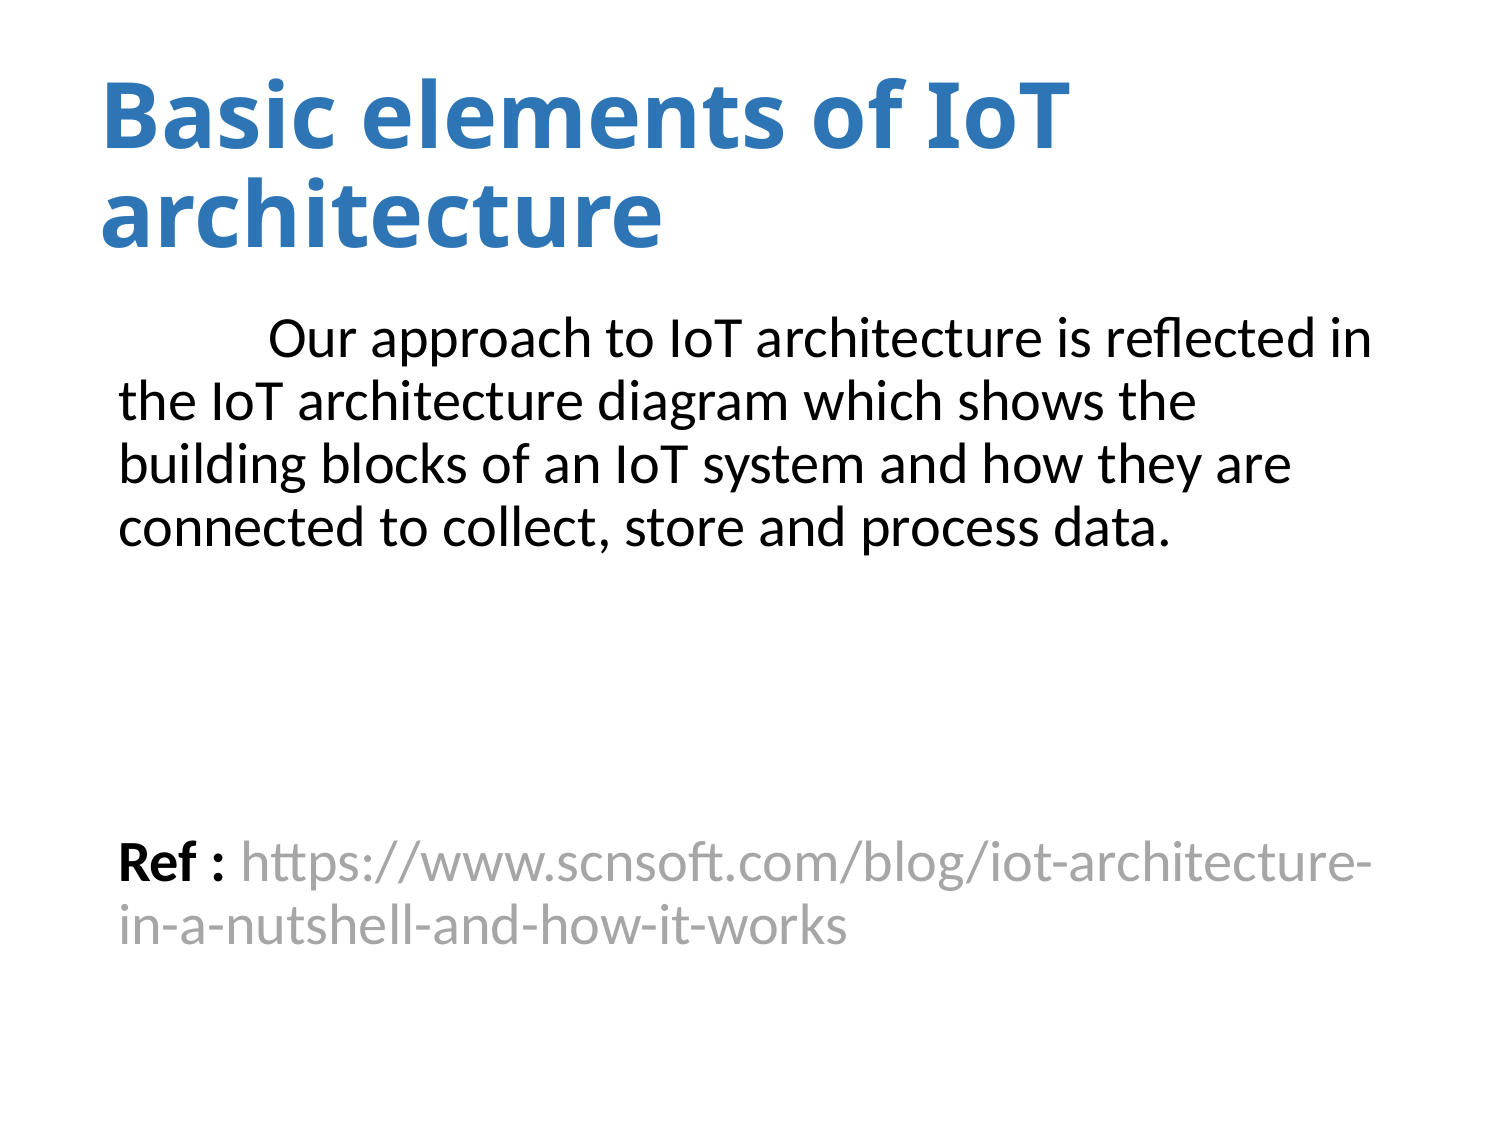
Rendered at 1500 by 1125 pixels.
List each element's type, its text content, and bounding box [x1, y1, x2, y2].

title Basic elements of IoT architecture [84, 59, 1500, 278]
list Our approach to IoT architecture is reflected in the IoT architecture diagram which shows the building blocks of an IoT system and how they are connected to collect, store and process data. Ref : https://www.scnsoft.com/blog/iot-architecture-in-a-nutshell-and-how-it-works [103, 299, 1397, 1014]
